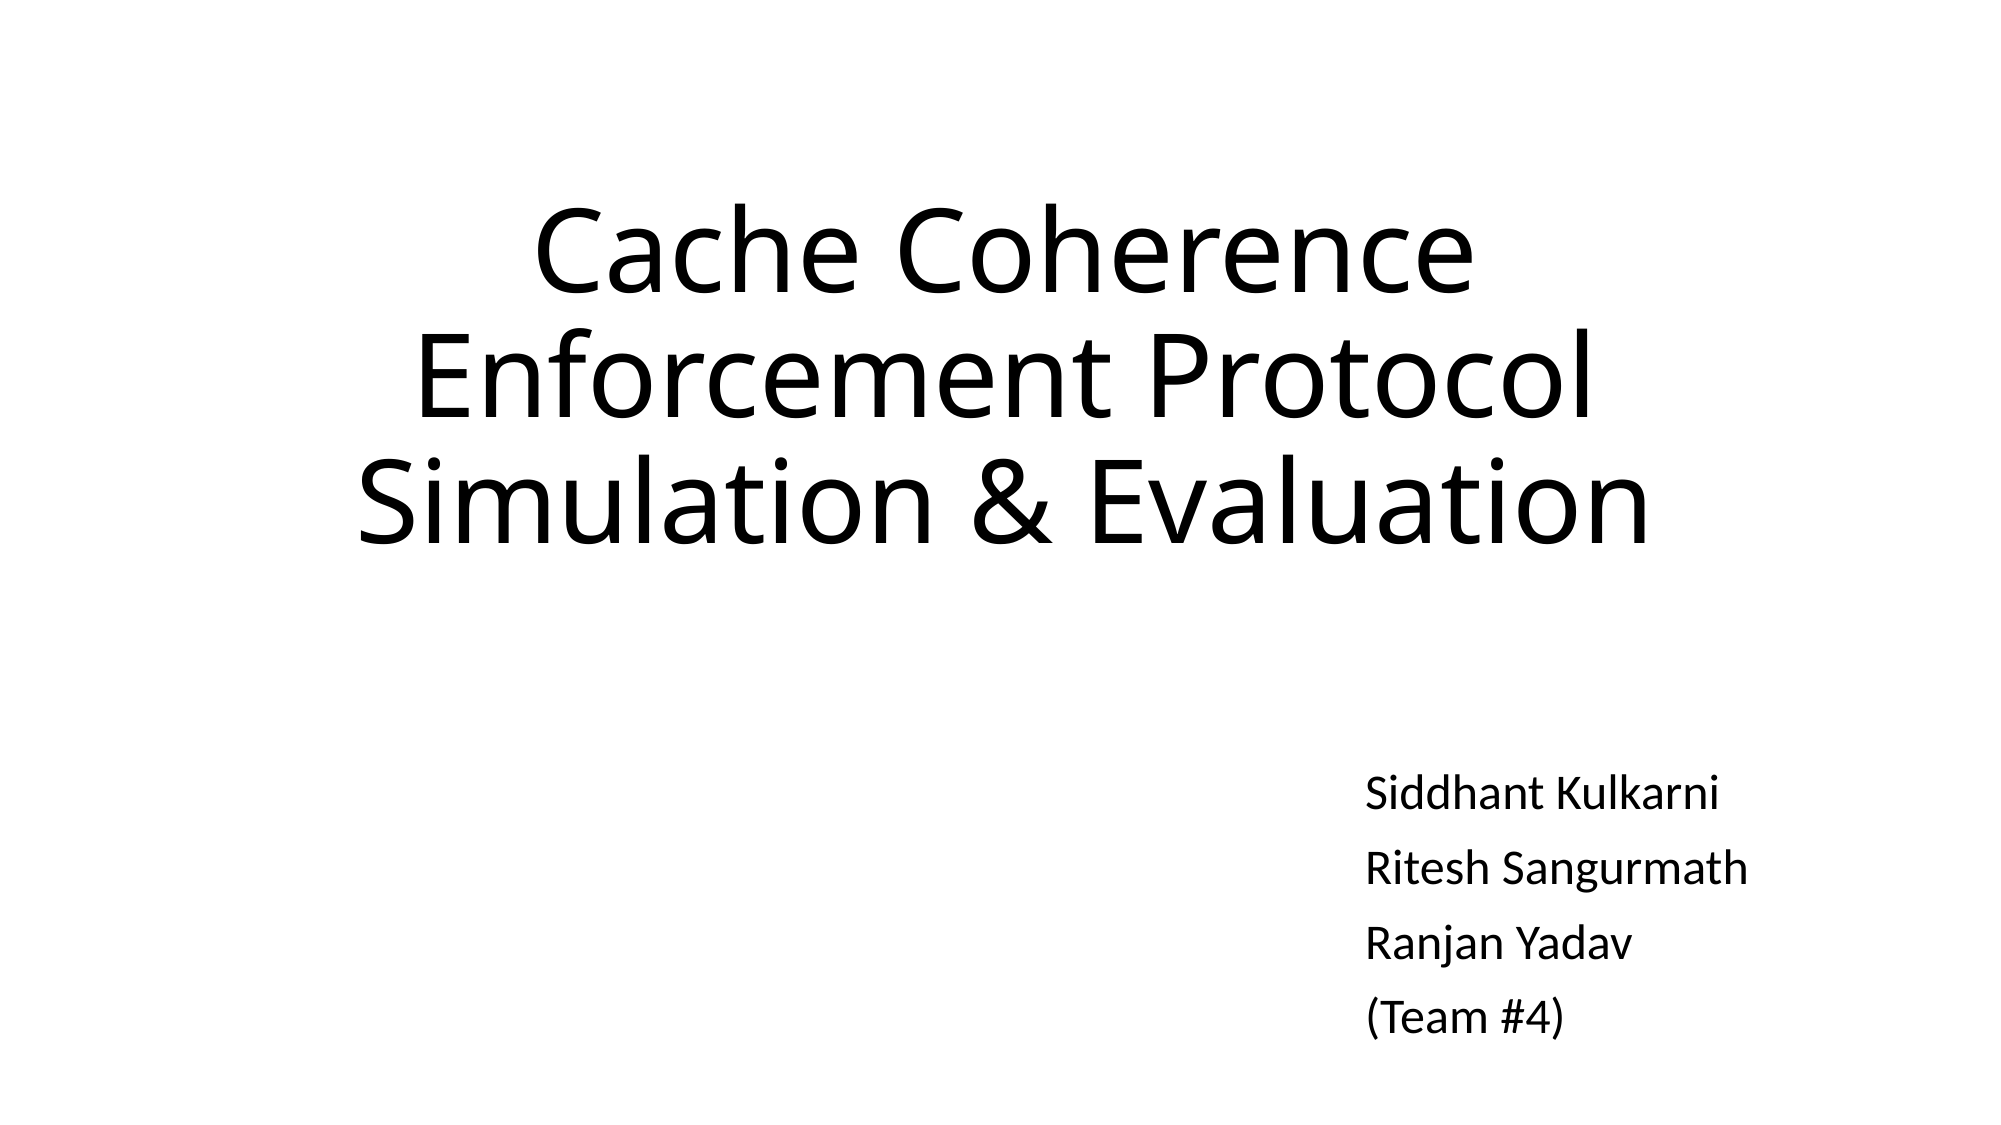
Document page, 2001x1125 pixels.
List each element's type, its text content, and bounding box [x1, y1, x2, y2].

title Cache Coherence Enforcement Protocol Simulation & Evaluation [247, 184, 1763, 576]
subtitle Siddhant Kulkarni Ritesh Sangurmath Ranjan Yadav (Team #4) [1350, 758, 1860, 1094]
